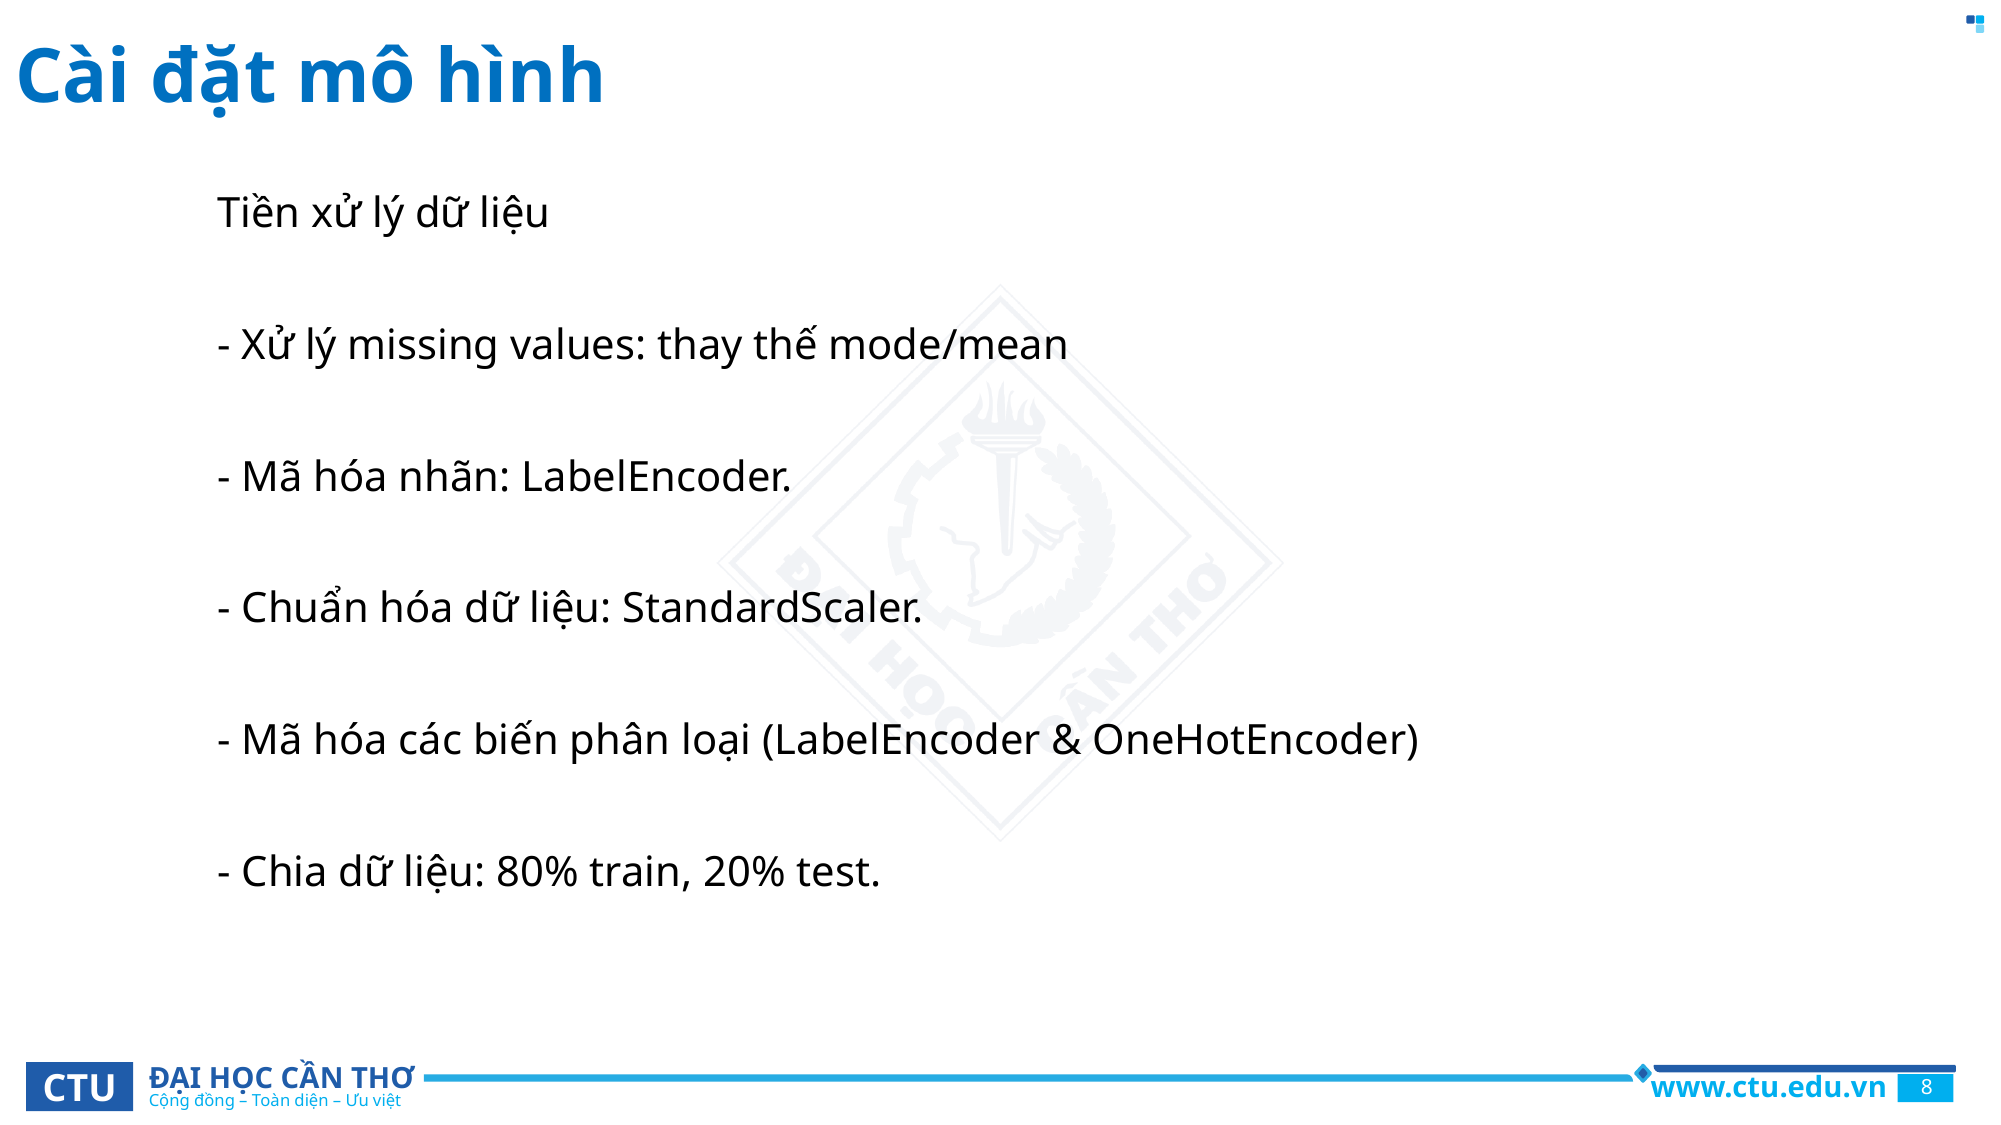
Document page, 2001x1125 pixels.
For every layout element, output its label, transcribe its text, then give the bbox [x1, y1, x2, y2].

subtitle Tiền xử lý dữ liệu - Xử lý missing values: thay thế mode/mean - Mã hóa nhãn: LabelEncoder. - Chuẩn hóa dữ liệu: StandardScaler. - Mã hóa các biến phân loại (LabelEncoder & OneHotEncoder) - Chia dữ liệu: 80% train, 20% test. [202, 184, 1798, 941]
title Cài đặt mô hình [0, 0, 733, 127]
